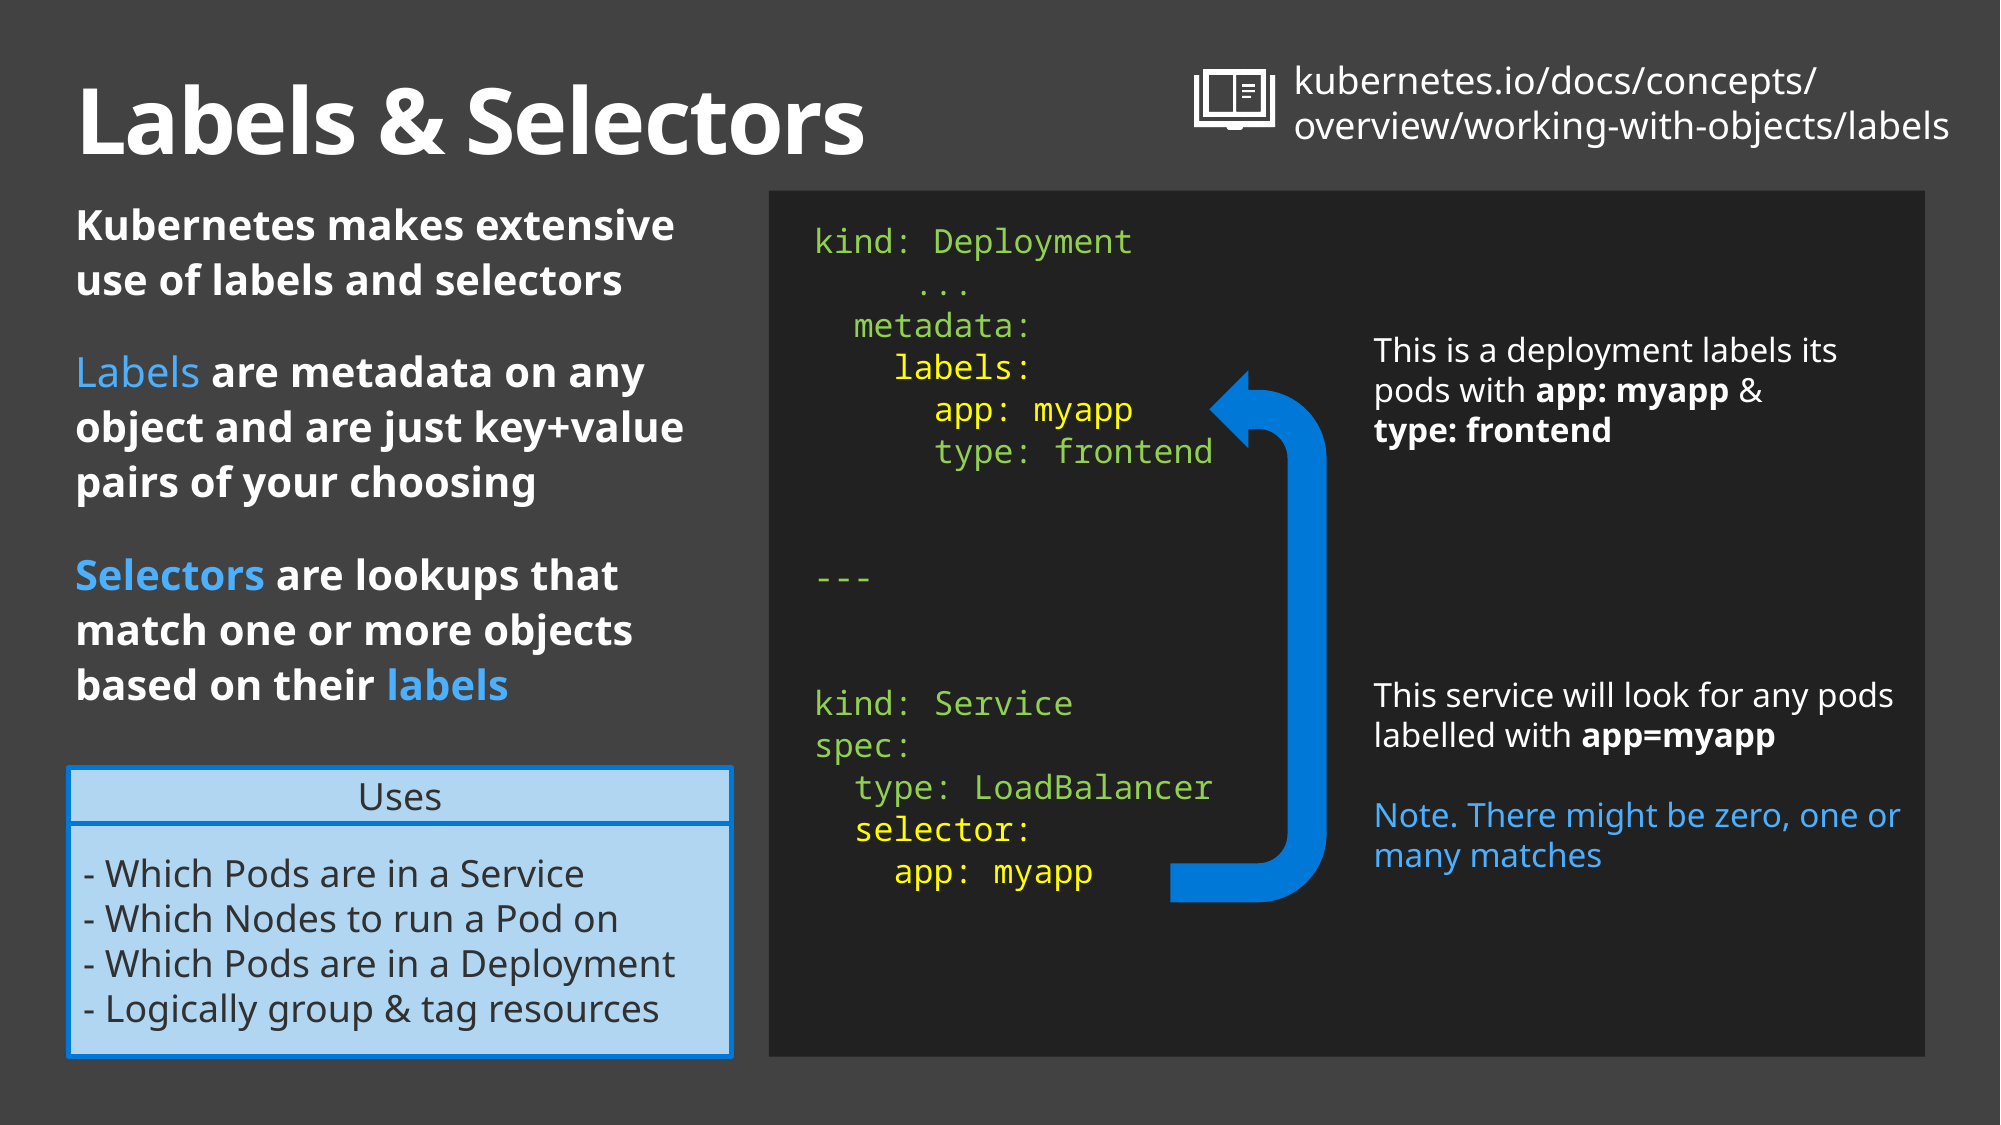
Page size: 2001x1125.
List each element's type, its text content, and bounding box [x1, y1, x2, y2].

text_box This service will look for any pods labelled with app=myapp Note. There might be zero, one or many matches [1373, 674, 1932, 874]
text_box kubernetes.io/docs/concepts/overview/working-with-objects/labels [1278, 49, 1973, 155]
title Labels & Selectors [75, 75, 1925, 194]
text_box [1169, 368, 1328, 903]
text_box - Which Pods are in a Service - Which Nodes to run a Pod on - Which Pods are in a Deployment - Logically group & tag resources [68, 824, 732, 1057]
text_box This is a deployment labels its pods with app: myapp & type: frontend [1373, 329, 1878, 450]
list kind: Deployment ... metadata: labels: app: myapp type: frontend --- kind: Service spec: type: LoadBalancer selector: app: myapp [768, 194, 1925, 1057]
picture [1190, 54, 1279, 144]
text_box Uses [68, 767, 732, 824]
list Kubernetes makes extensive use of labels and selectors Labels are metadata on any object and are just key+value pairs of your choosing Selectors are lookups that match one or more objects based on their labels [75, 193, 769, 1047]
